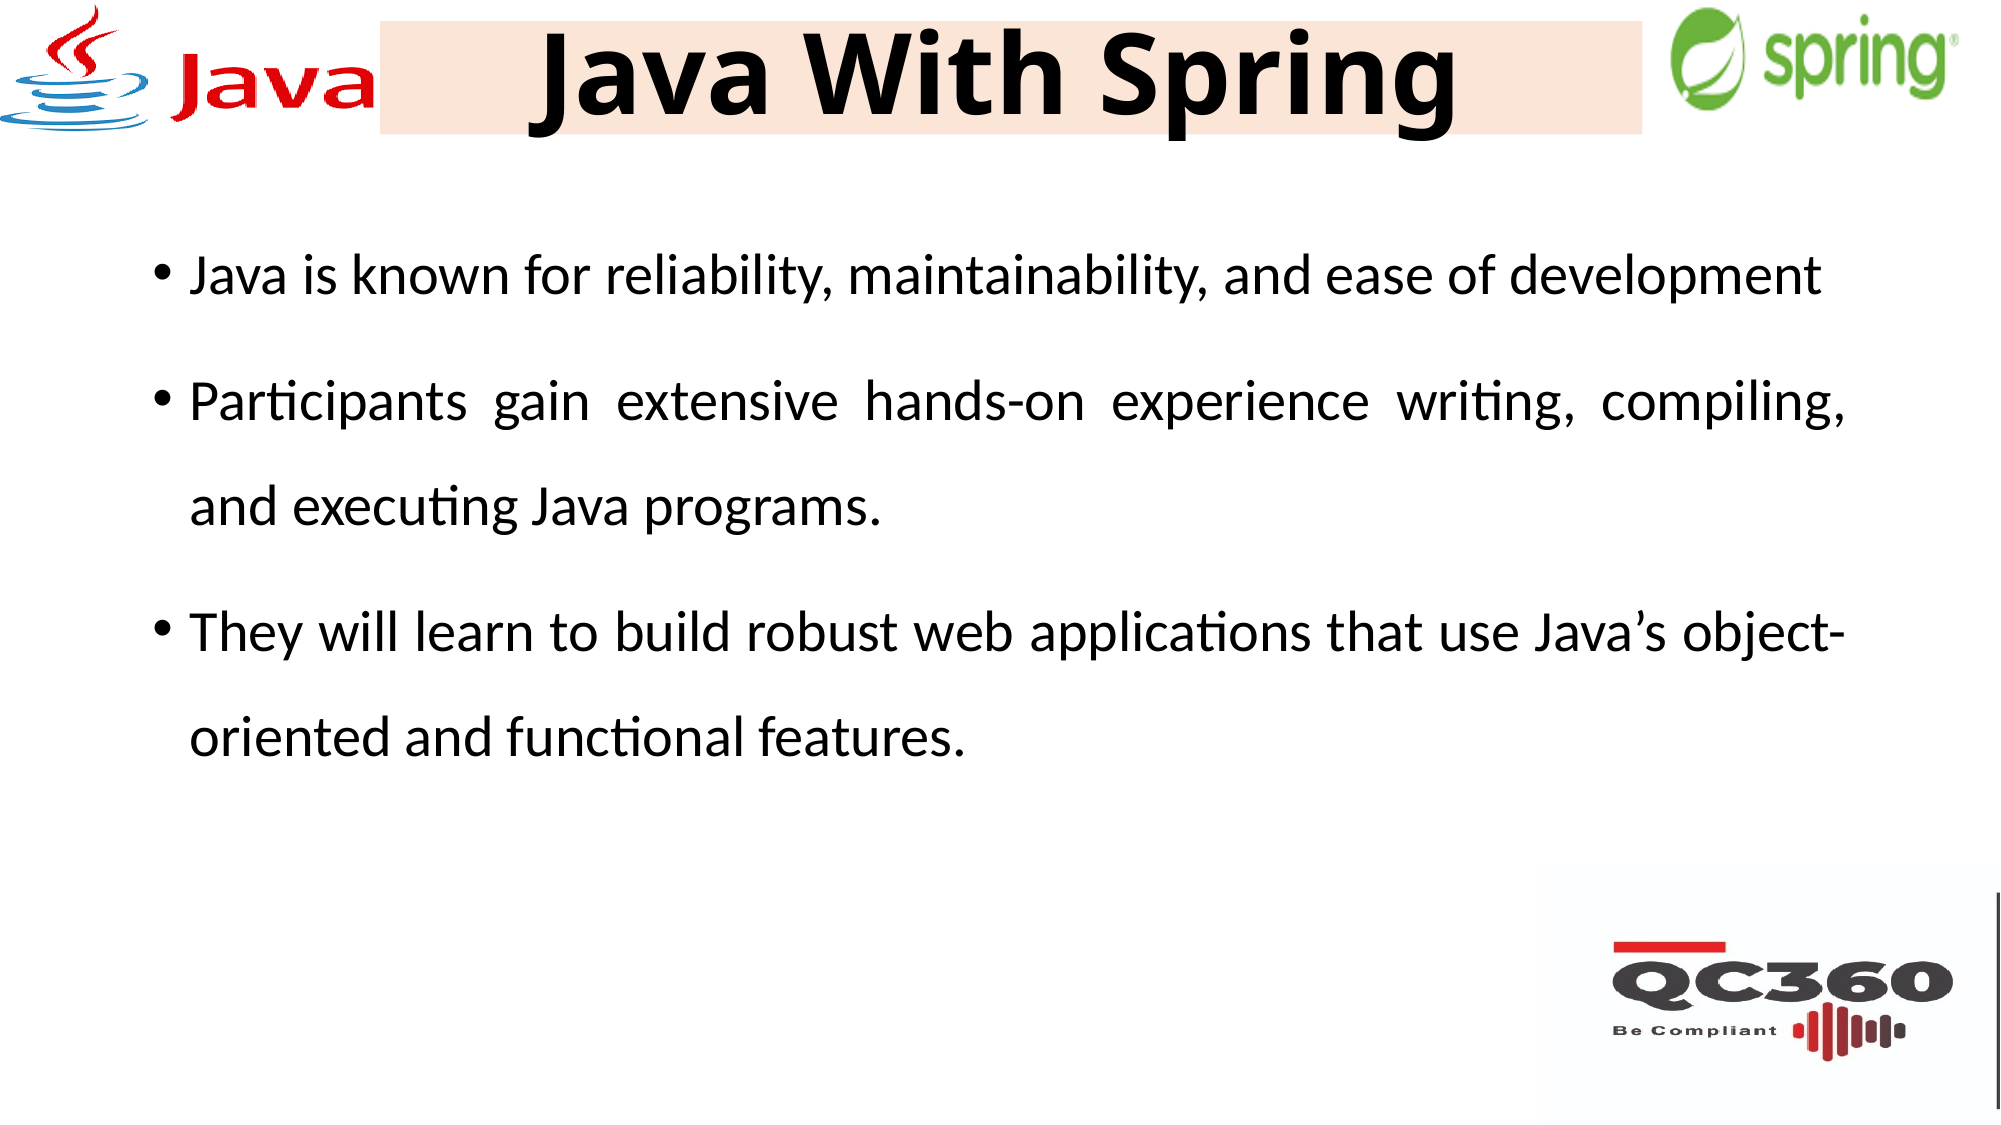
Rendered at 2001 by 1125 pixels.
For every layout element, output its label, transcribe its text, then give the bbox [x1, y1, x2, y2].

picture [1541, 865, 2000, 1125]
title Java With Spring [381, 21, 1642, 135]
picture [0, 0, 381, 135]
list Java is known for reliability, maintainability, and ease of development Participants gain extensive hands-on experience writing, compiling, and executing Java programs. They will learn to build robust web applications that use Java’s object-oriented and functional features. [137, 193, 1863, 993]
picture [1642, 0, 1994, 135]
